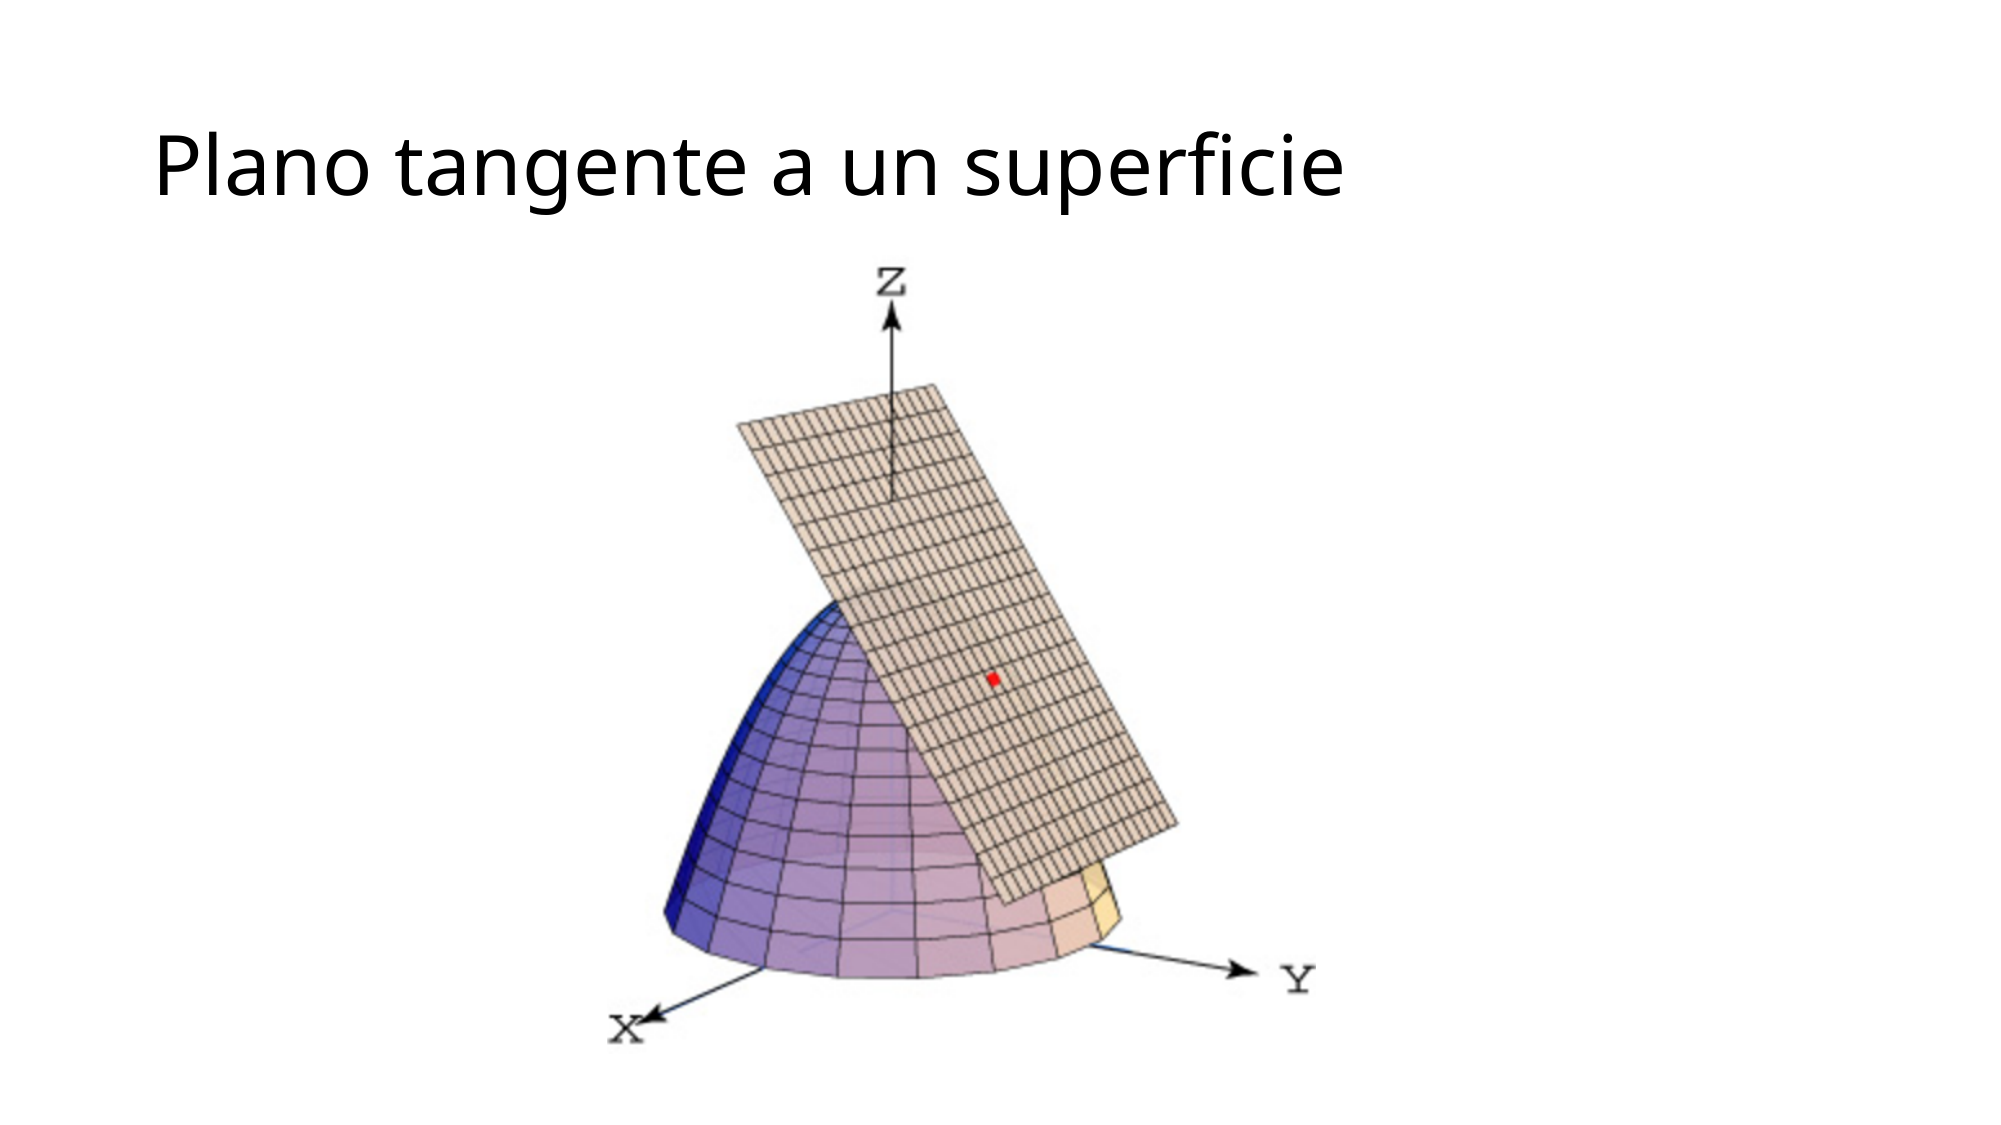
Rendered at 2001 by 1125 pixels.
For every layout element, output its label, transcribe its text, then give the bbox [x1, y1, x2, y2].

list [607, 254, 1316, 1054]
title Plano tangente a un superficie [137, 59, 1863, 278]
